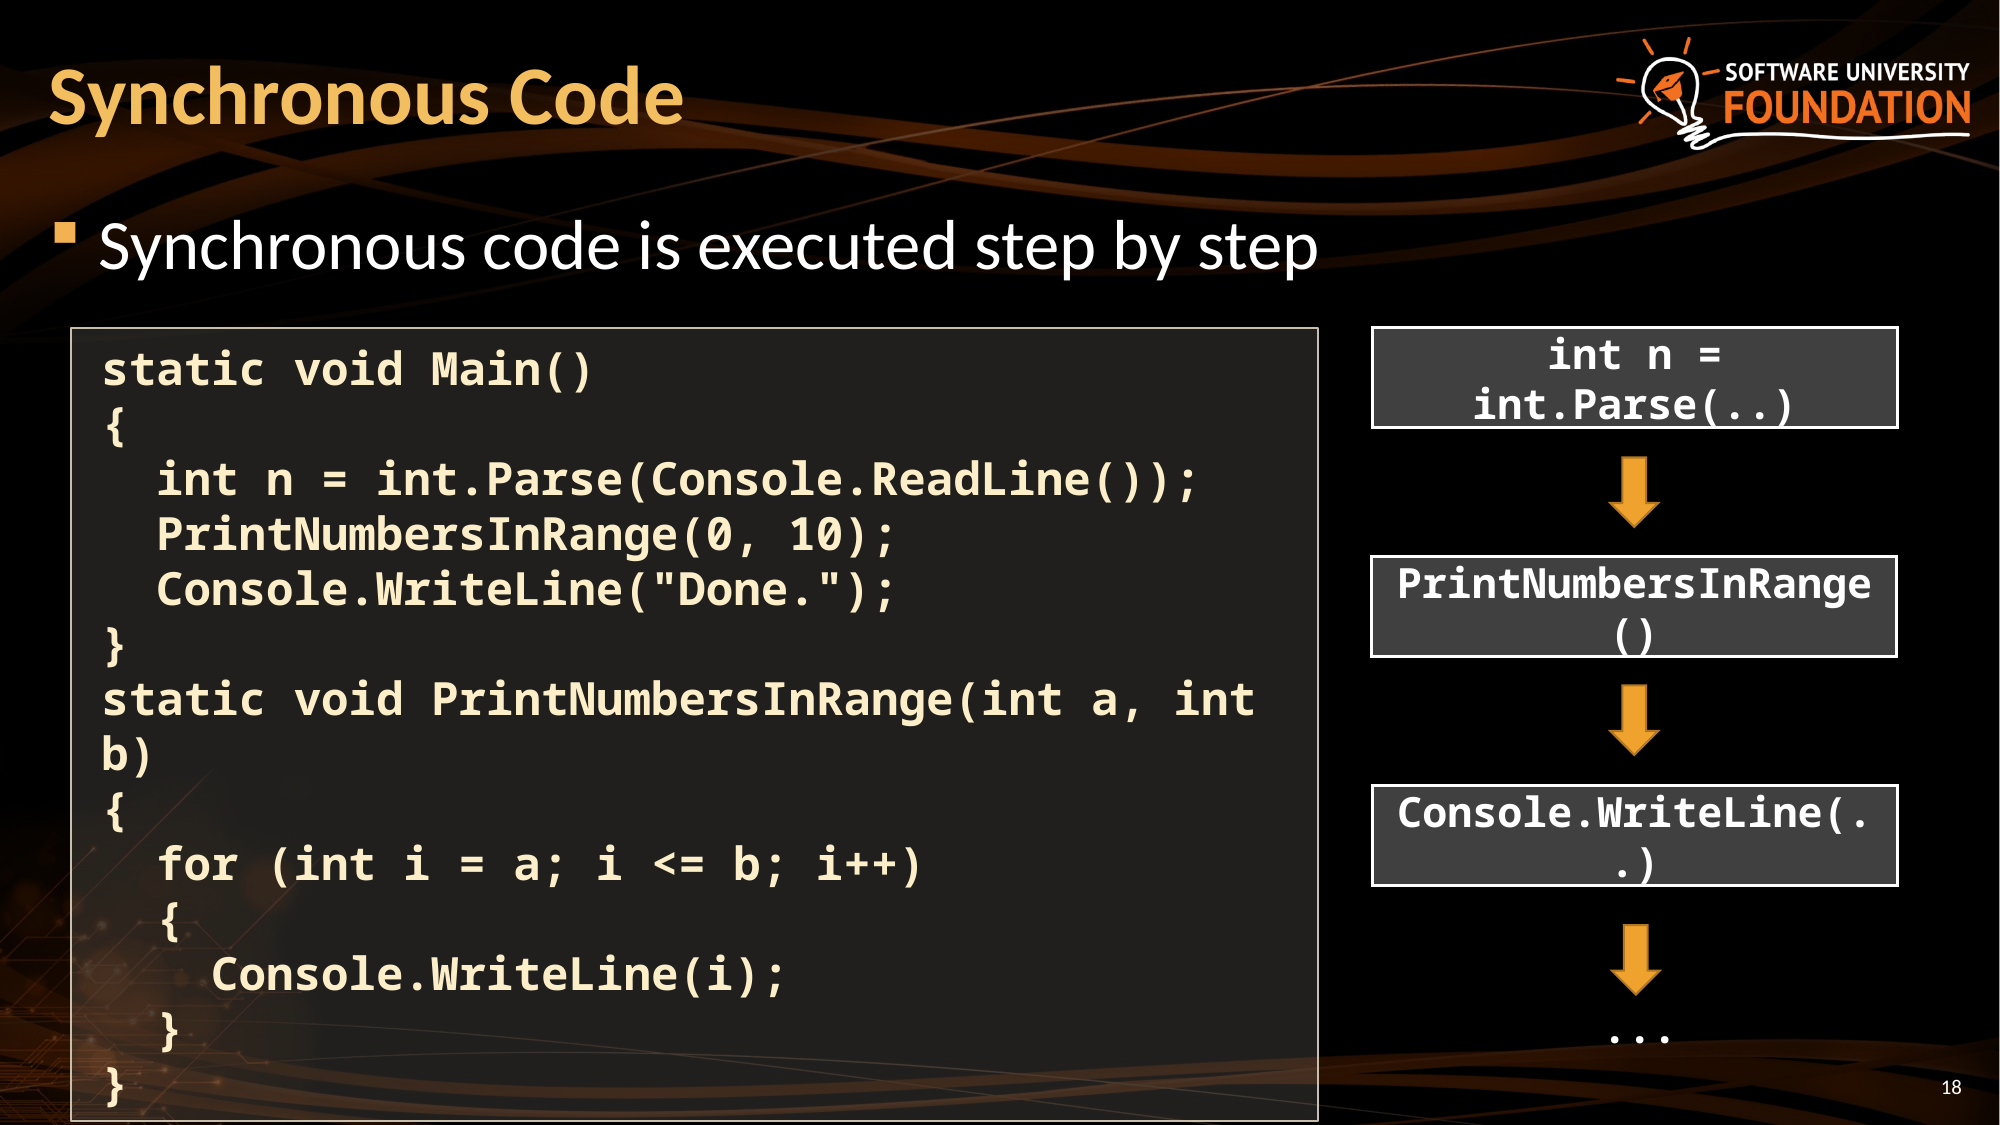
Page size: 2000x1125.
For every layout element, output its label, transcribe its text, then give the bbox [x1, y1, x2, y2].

text_box int n = int.Parse(..) [1371, 327, 1898, 429]
text_box static void Main() { int n = int.Parse(Console.ReadLine()); PrintNumbersInRange(0, 10); Console.WriteLine("Done."); } static void PrintNumbersInRange(int a, int b) { for (int i = a; i <= b; i++) { Console.WriteLine(i); } } [71, 327, 1319, 1122]
text_box PrintNumbersInRange() [1371, 556, 1898, 658]
text_box [1609, 924, 1663, 997]
title Synchronous Code [30, 6, 1602, 189]
text_box Console.WriteLine(..) [1371, 784, 1898, 886]
text_box ... [1587, 994, 1697, 1060]
text_box [1607, 456, 1661, 529]
list Synchronous code is executed step by step [31, 188, 1968, 1103]
text_box [1607, 684, 1661, 757]
picture [0, 0, 2000, 1125]
